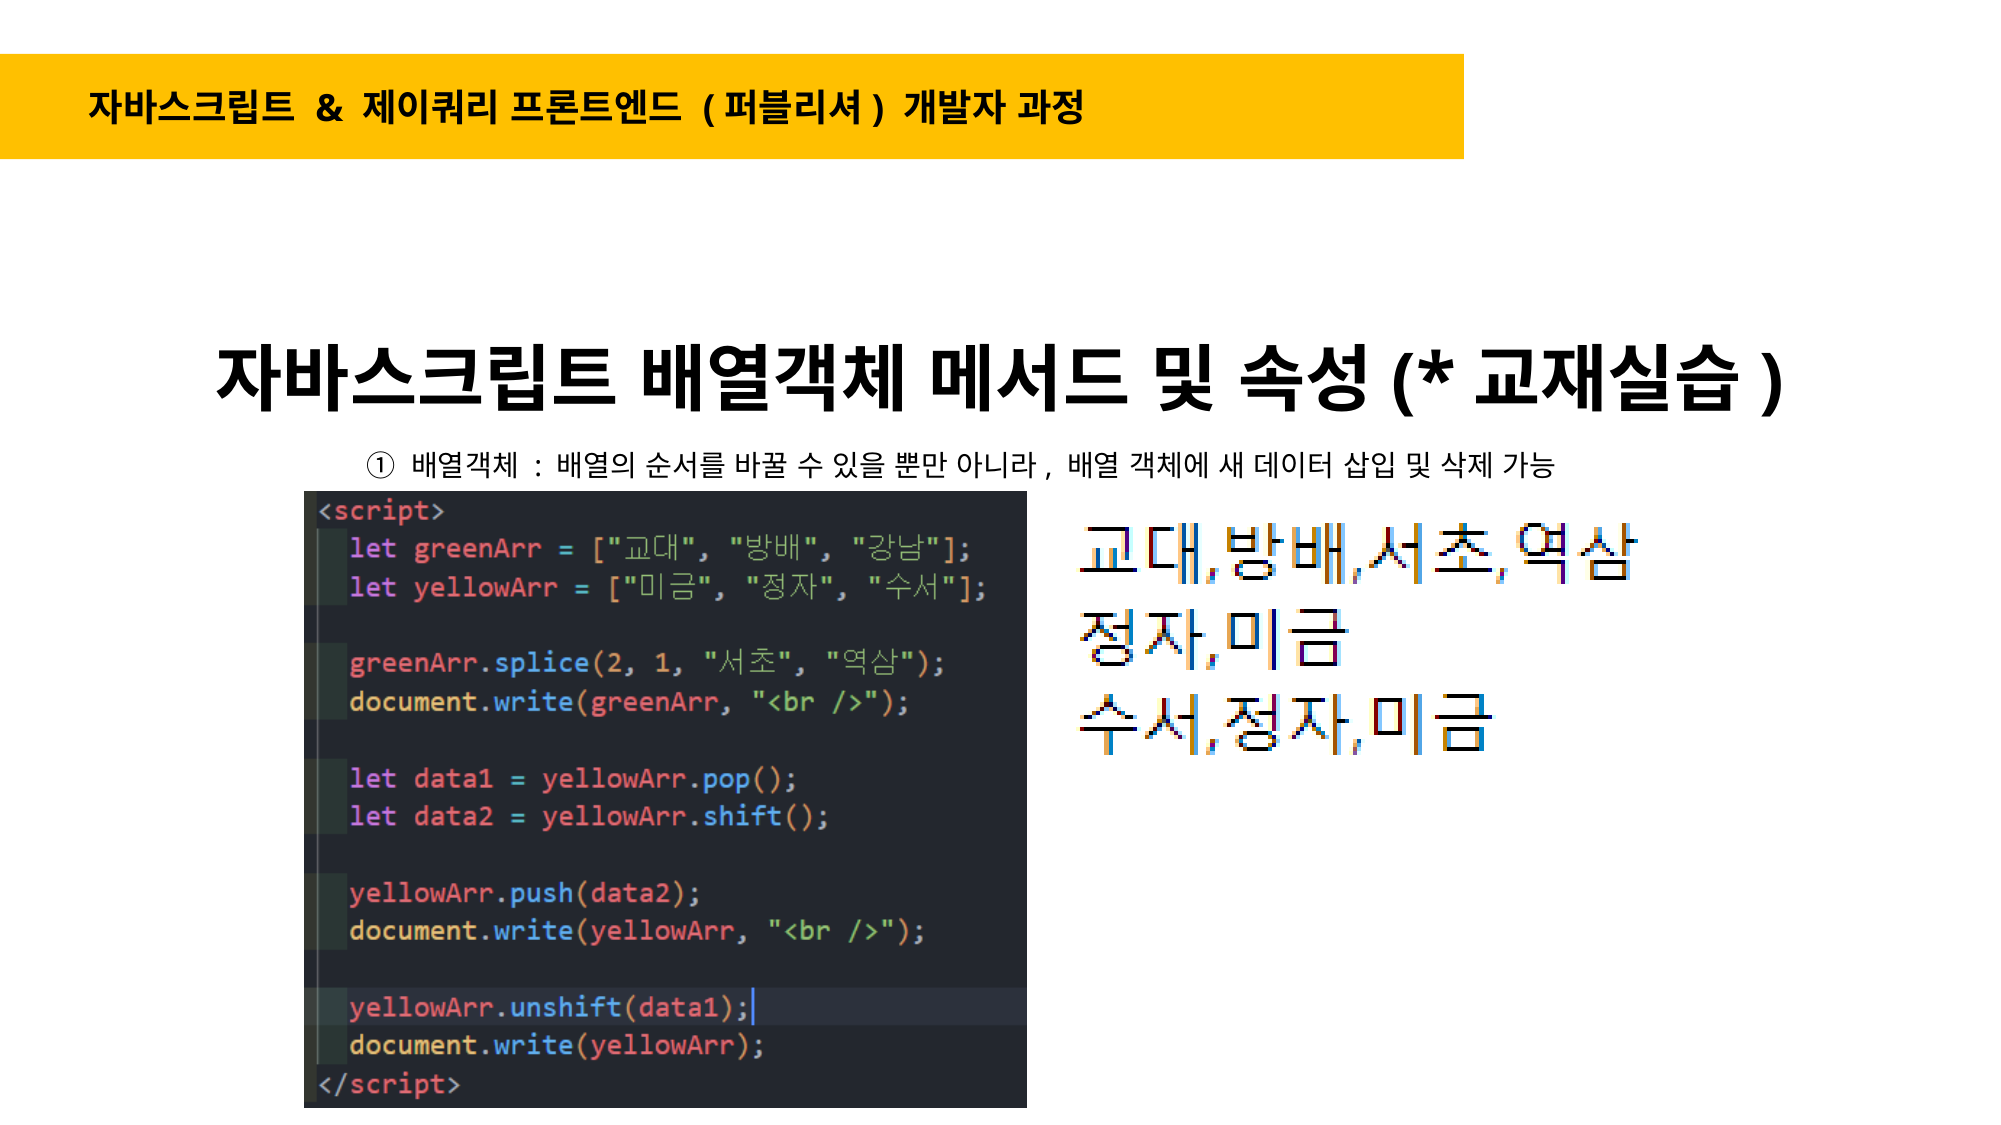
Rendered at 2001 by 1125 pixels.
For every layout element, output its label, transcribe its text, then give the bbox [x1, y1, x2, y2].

text_box 자바스크립트 배열객체 메서드 및 속성(*교재실습) [62, 325, 1938, 428]
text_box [0, 53, 1464, 160]
text_box ① 배열객체 : 배열의 순서를 바꿀 수 있을 뿐만 아니라, 배열 객체에 새 데이터 삽입 및 삭제 가능 [351, 440, 1648, 490]
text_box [304, 491, 1696, 1108]
